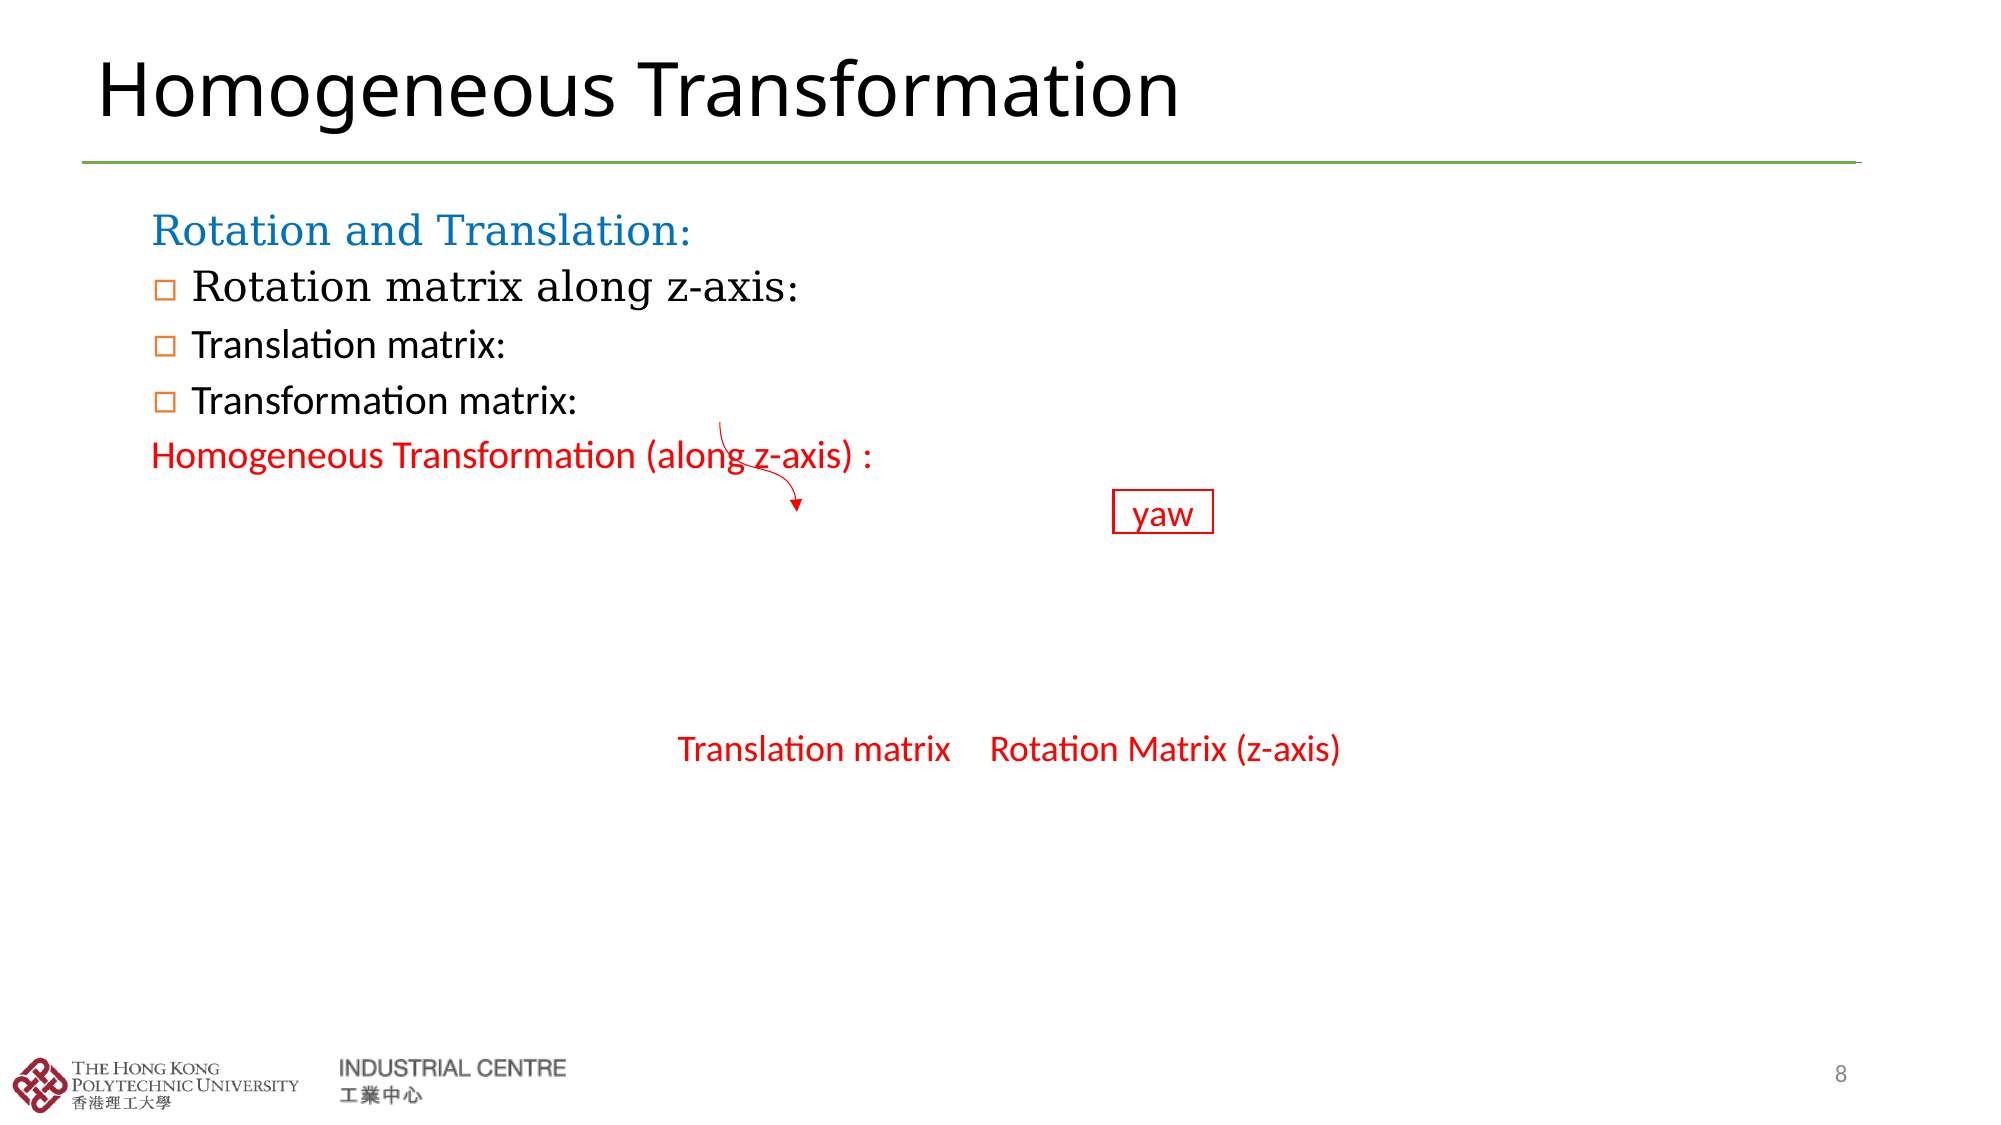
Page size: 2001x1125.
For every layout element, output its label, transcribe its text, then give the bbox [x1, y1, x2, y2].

picture [12, 1056, 299, 1113]
slide_number 8 [1412, 1042, 1863, 1103]
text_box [713, 428, 804, 506]
title Homogeneous Transformation [81, 21, 1732, 161]
text_box Translation matrix [658, 722, 967, 771]
text_box Rotation Matrix (z-axis) [967, 722, 1364, 771]
picture [331, 1044, 583, 1105]
text_box [93, 221, 1869, 1054]
text_box yaw [1112, 489, 1214, 534]
